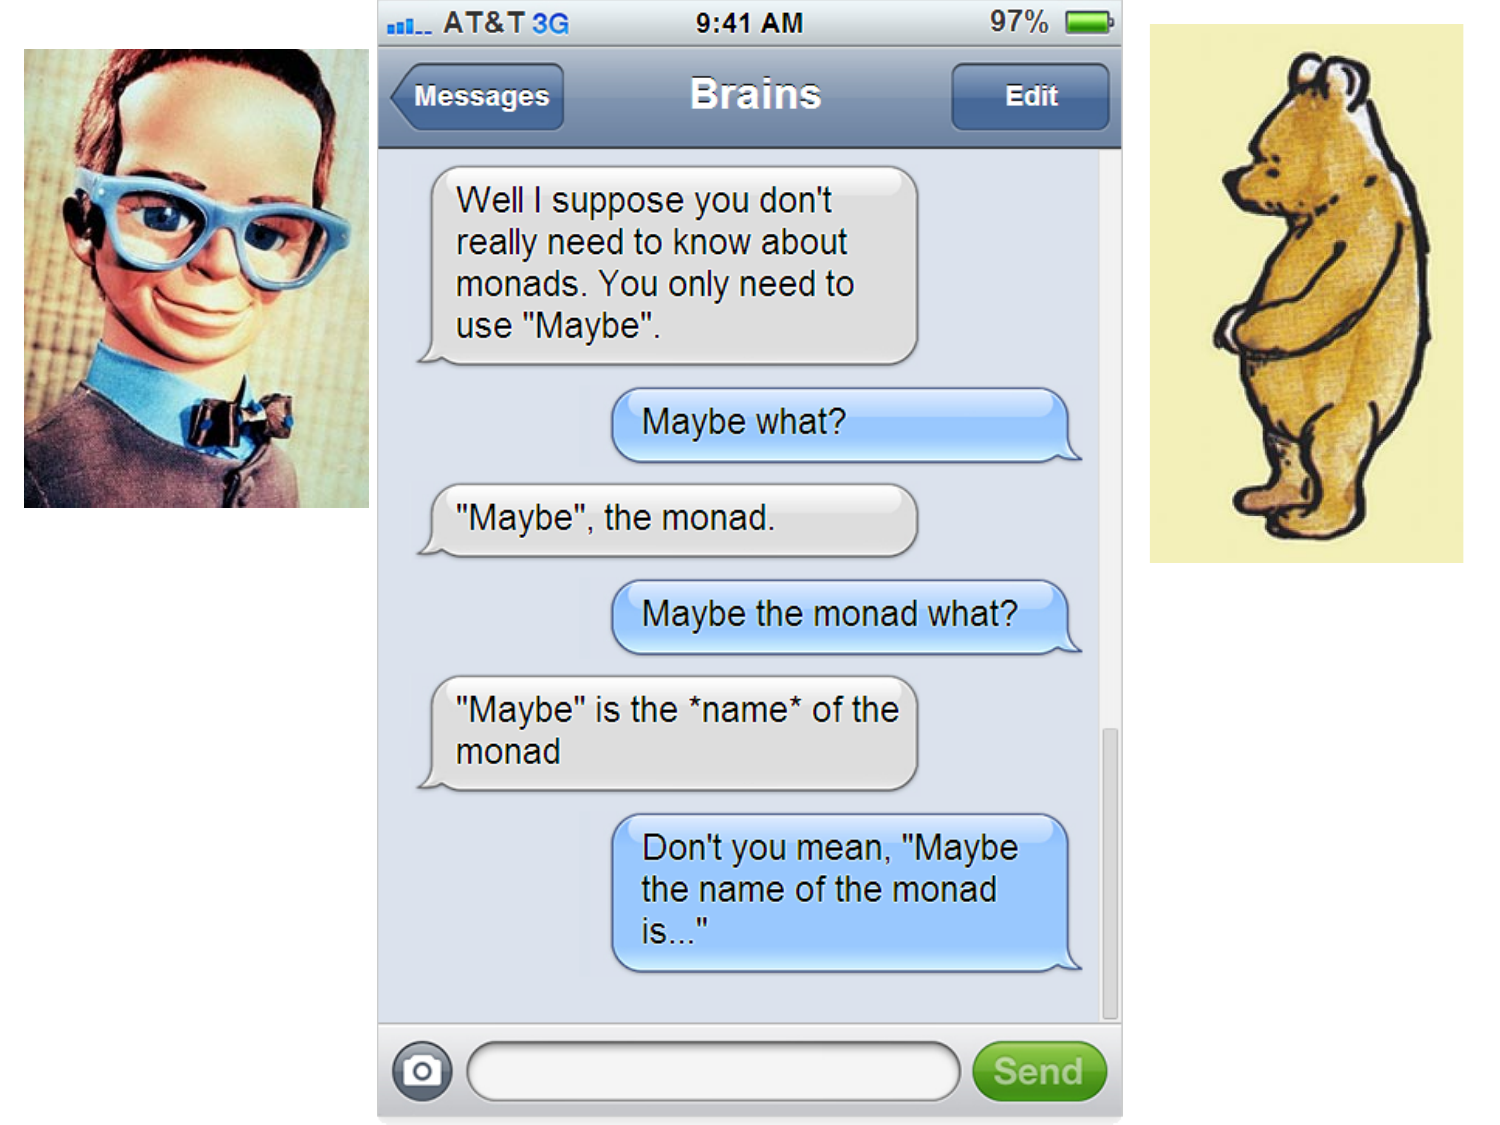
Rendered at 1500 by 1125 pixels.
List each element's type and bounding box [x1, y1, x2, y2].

picture [1149, 24, 1464, 563]
picture [376, 0, 1124, 1125]
picture [24, 49, 369, 508]
